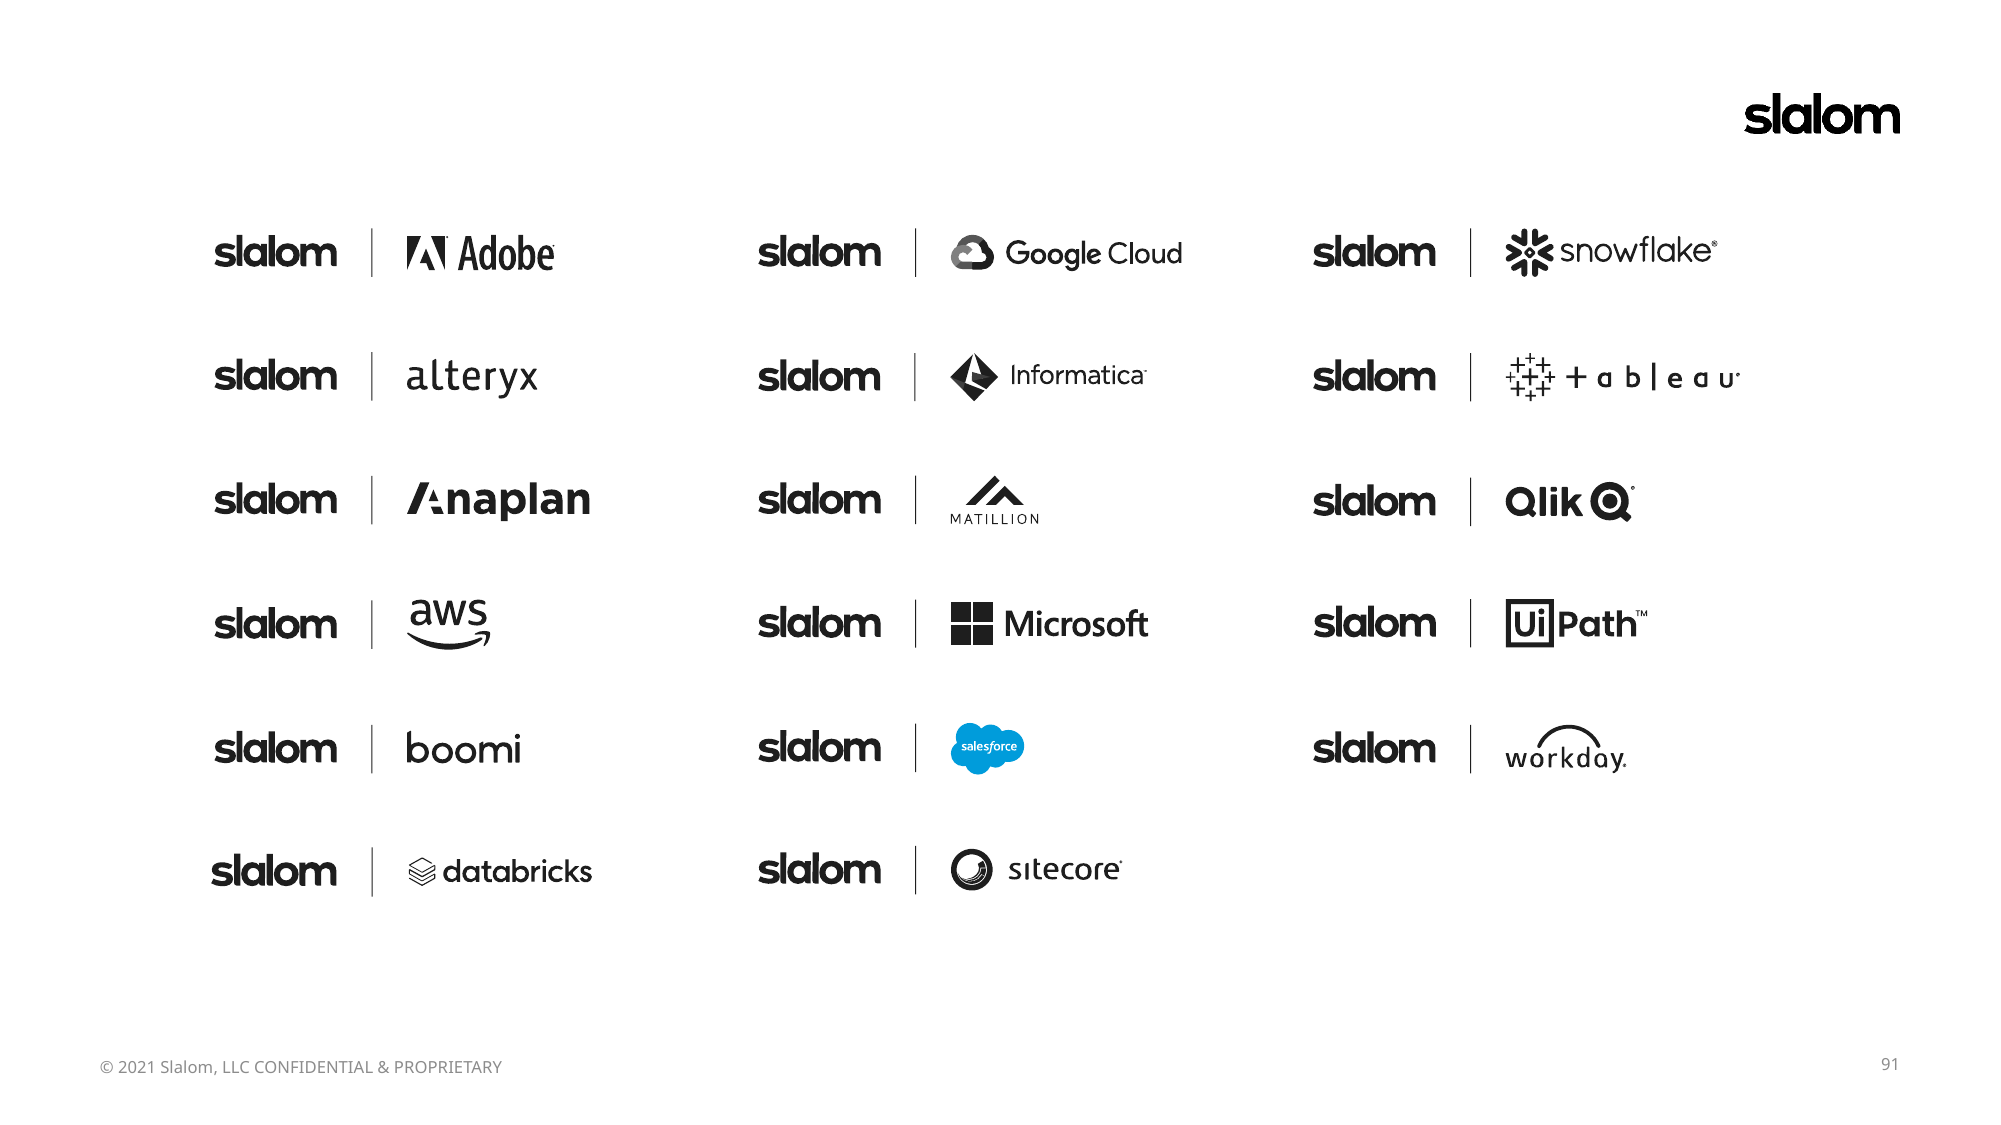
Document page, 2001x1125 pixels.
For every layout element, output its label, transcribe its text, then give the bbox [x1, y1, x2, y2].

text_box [214, 228, 555, 277]
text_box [758, 599, 1149, 648]
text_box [758, 722, 1025, 775]
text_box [758, 475, 1039, 525]
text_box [214, 475, 590, 525]
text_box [758, 845, 1123, 895]
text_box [1314, 599, 1648, 648]
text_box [214, 724, 521, 774]
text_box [1313, 724, 1627, 774]
slide_number 91 [1412, 1035, 1900, 1096]
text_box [758, 228, 1182, 277]
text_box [1313, 477, 1635, 527]
picture [1744, 93, 1900, 134]
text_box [214, 352, 538, 401]
footer © 2021 Slalom, LLC CONFIDENTIAL & PROPRIETARY [99, 1038, 759, 1099]
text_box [214, 599, 491, 650]
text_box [758, 352, 1147, 402]
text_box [211, 847, 592, 897]
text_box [1313, 352, 1740, 402]
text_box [1313, 228, 1718, 278]
